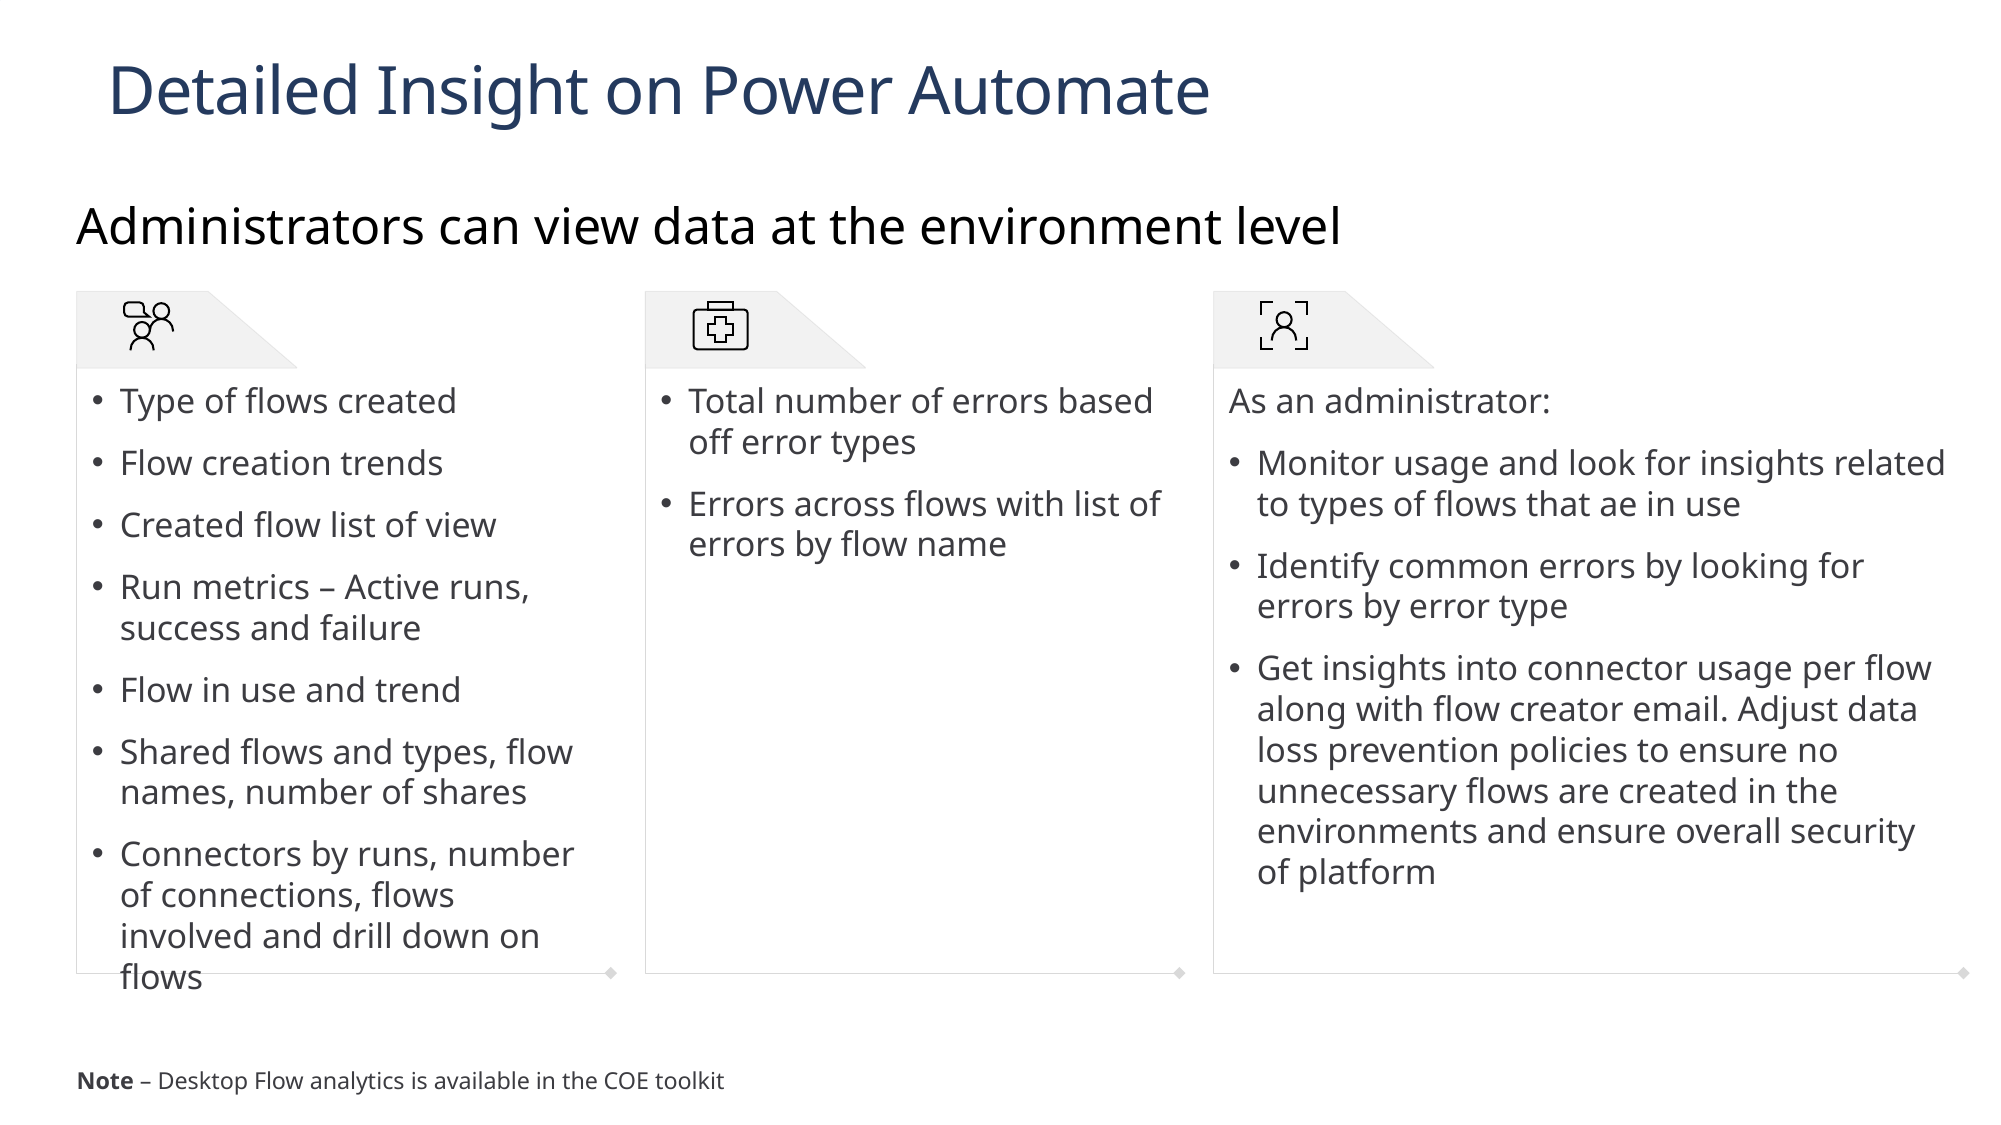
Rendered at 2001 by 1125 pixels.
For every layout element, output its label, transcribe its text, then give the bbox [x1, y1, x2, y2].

text_box [130, 303, 173, 350]
text_box [76, 291, 297, 369]
text_box [1213, 291, 1434, 369]
text_box Type of flows created Flow creation trends Created flow list of view Run metrics – Active runs, success and failure Flow in use and trend Shared flows and types, flow names, number of shares Connectors by runs, number of connections, flows involved and drill down on flows [76, 364, 618, 980]
text_box [662, 1072, 1338, 1093]
text_box [645, 291, 866, 369]
text_box [124, 302, 150, 317]
text_box [1260, 302, 1273, 314]
text_box [1296, 338, 1308, 350]
text_box As an administrator: Monitor usage and look for insights related to types of flows that ae in use Identify common errors by looking for errors by error type Get insights into connector usage per flow along with flow creator email. Adjust data loss prevention policies to ensure no unnecessary flows are created in the environments and ensure overall security of platform [1213, 364, 1970, 980]
text_box Administrators can view data at the environment level [0, 186, 2000, 264]
text_box [693, 302, 748, 350]
text_box [1296, 302, 1308, 314]
text_box [1260, 338, 1273, 350]
text_box Total number of errors based off error types Errors across flows with list of errors by flow name [645, 364, 1186, 980]
text_box [1271, 312, 1297, 340]
title Detailed Insight on Power Automate [107, 52, 1893, 129]
text_box Note – Desktop Flow analytics is available in the COE toolkit [76, 1066, 1898, 1095]
